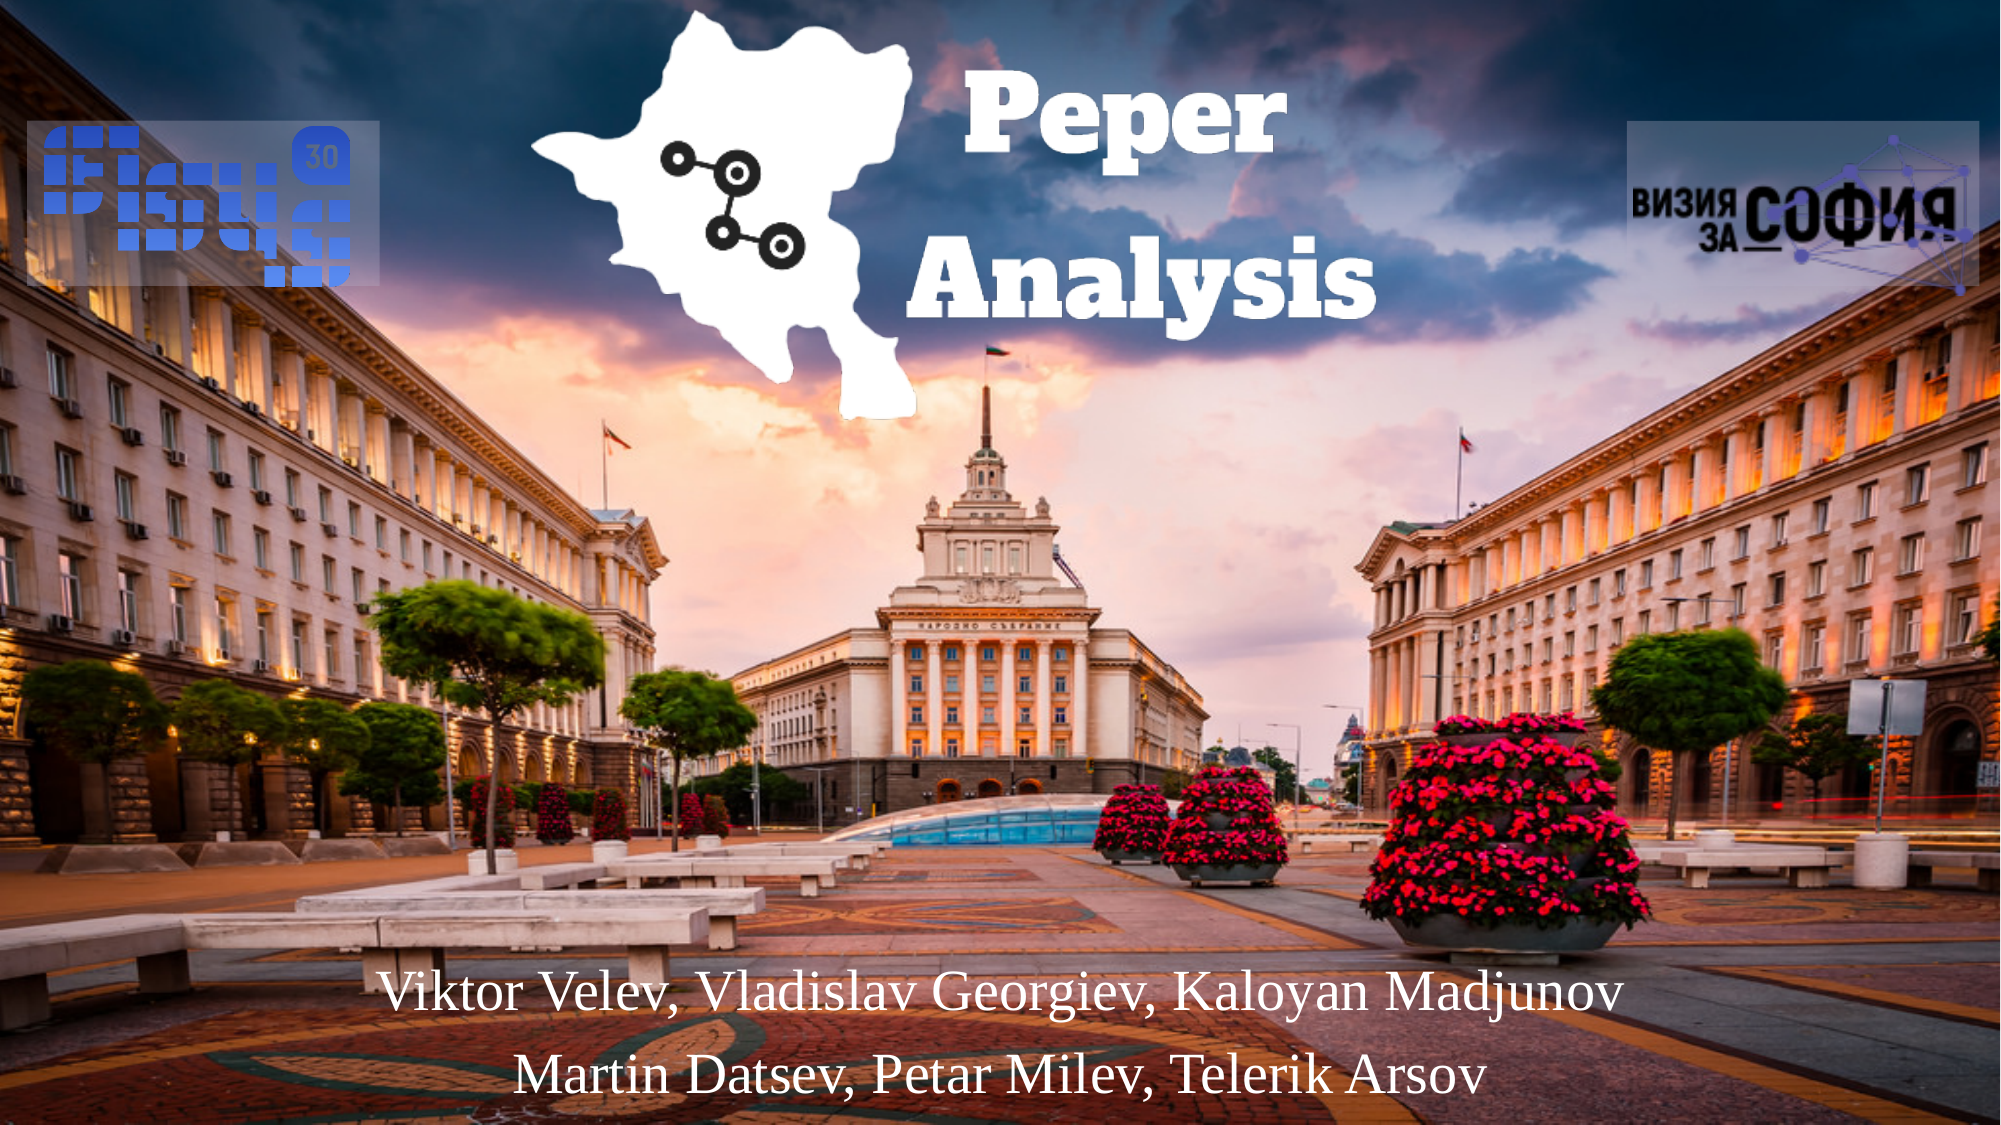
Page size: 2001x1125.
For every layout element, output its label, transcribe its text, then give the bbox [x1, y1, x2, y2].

text_box [27, 120, 380, 286]
picture [0, 0, 2001, 1125]
subtitle Viktor Velev, Vladislav Georgiev, Kaloyan Madjunov Martin Datsev, Petar Milev, Telerik Arsov [249, 952, 1750, 1125]
text_box [1626, 120, 1980, 287]
